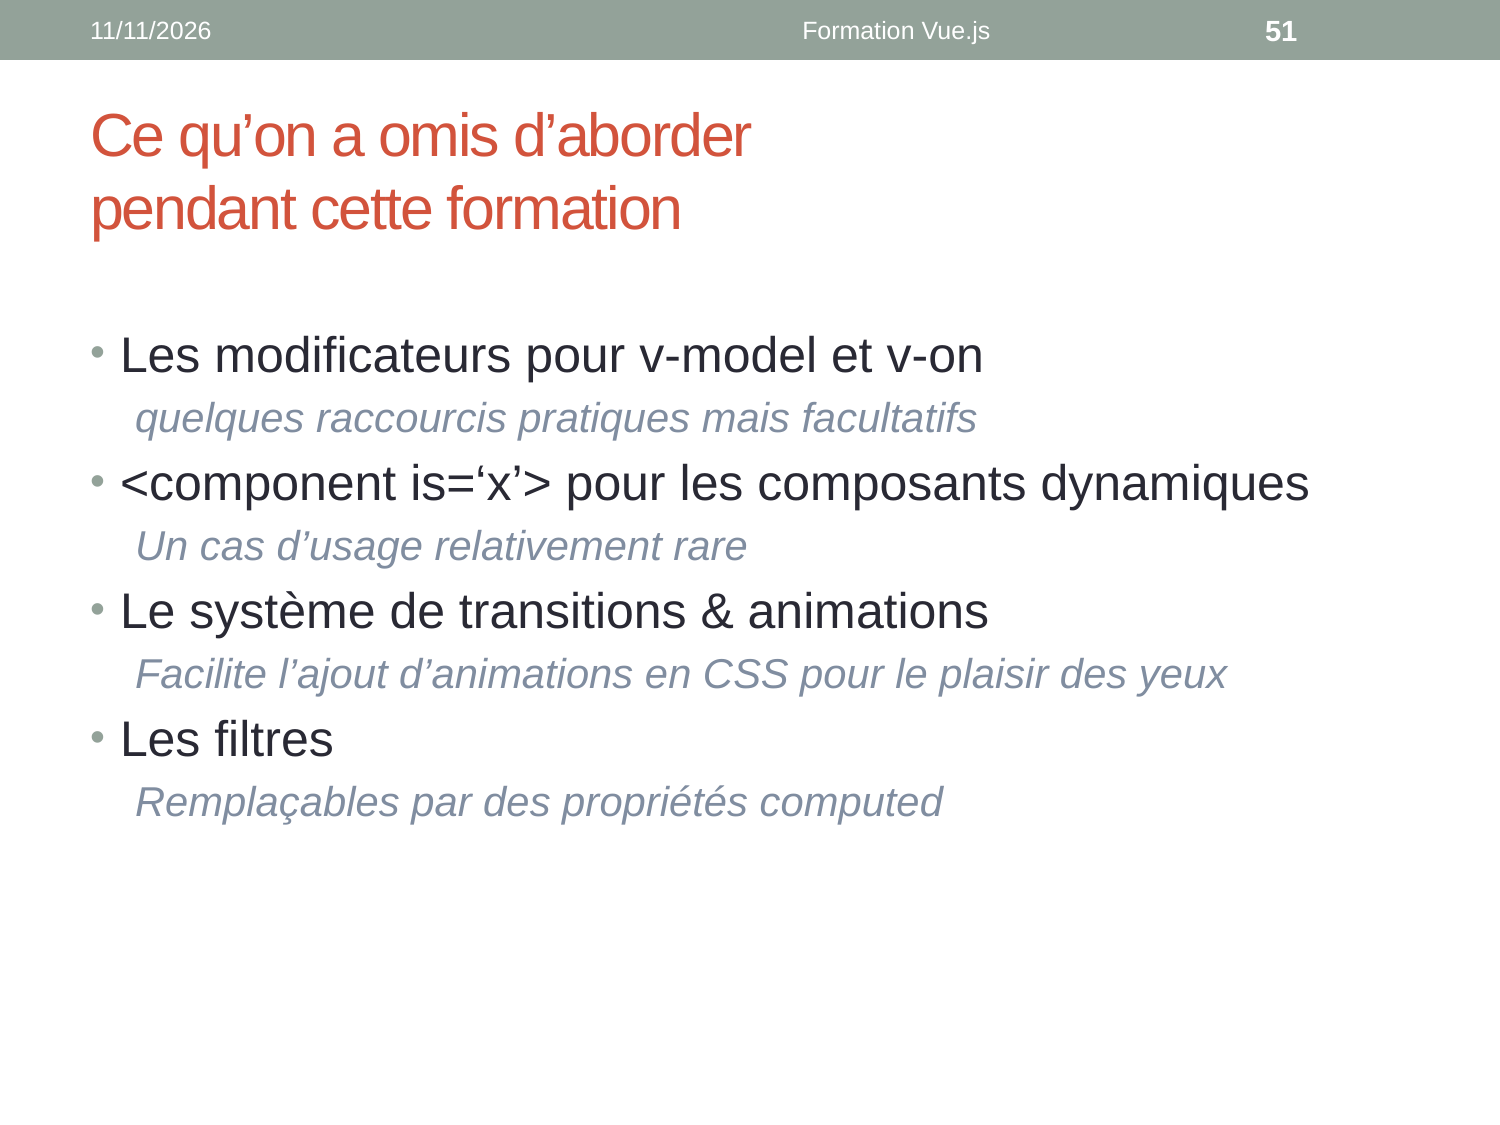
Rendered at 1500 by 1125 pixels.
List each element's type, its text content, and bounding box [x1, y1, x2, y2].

list Les modificateurs pour v-model et v-on quelques raccourcis pratiques mais facultatifs <component is=‘x’> pour les composants dynamiques Un cas d’usage relativement rare Le système de transitions & animations Facilite l’ajout d’animations en CSS pour le plaisir des yeux Les filtres Remplaçables par des propriétés computed [75, 314, 1425, 1063]
title Ce qu’on a omis d’aborder pendant cette formation [75, 87, 1425, 250]
slide_number 51 [1250, 3, 1425, 57]
footer Formation Vue.js [562, 3, 1238, 57]
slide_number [75, 3, 550, 57]
